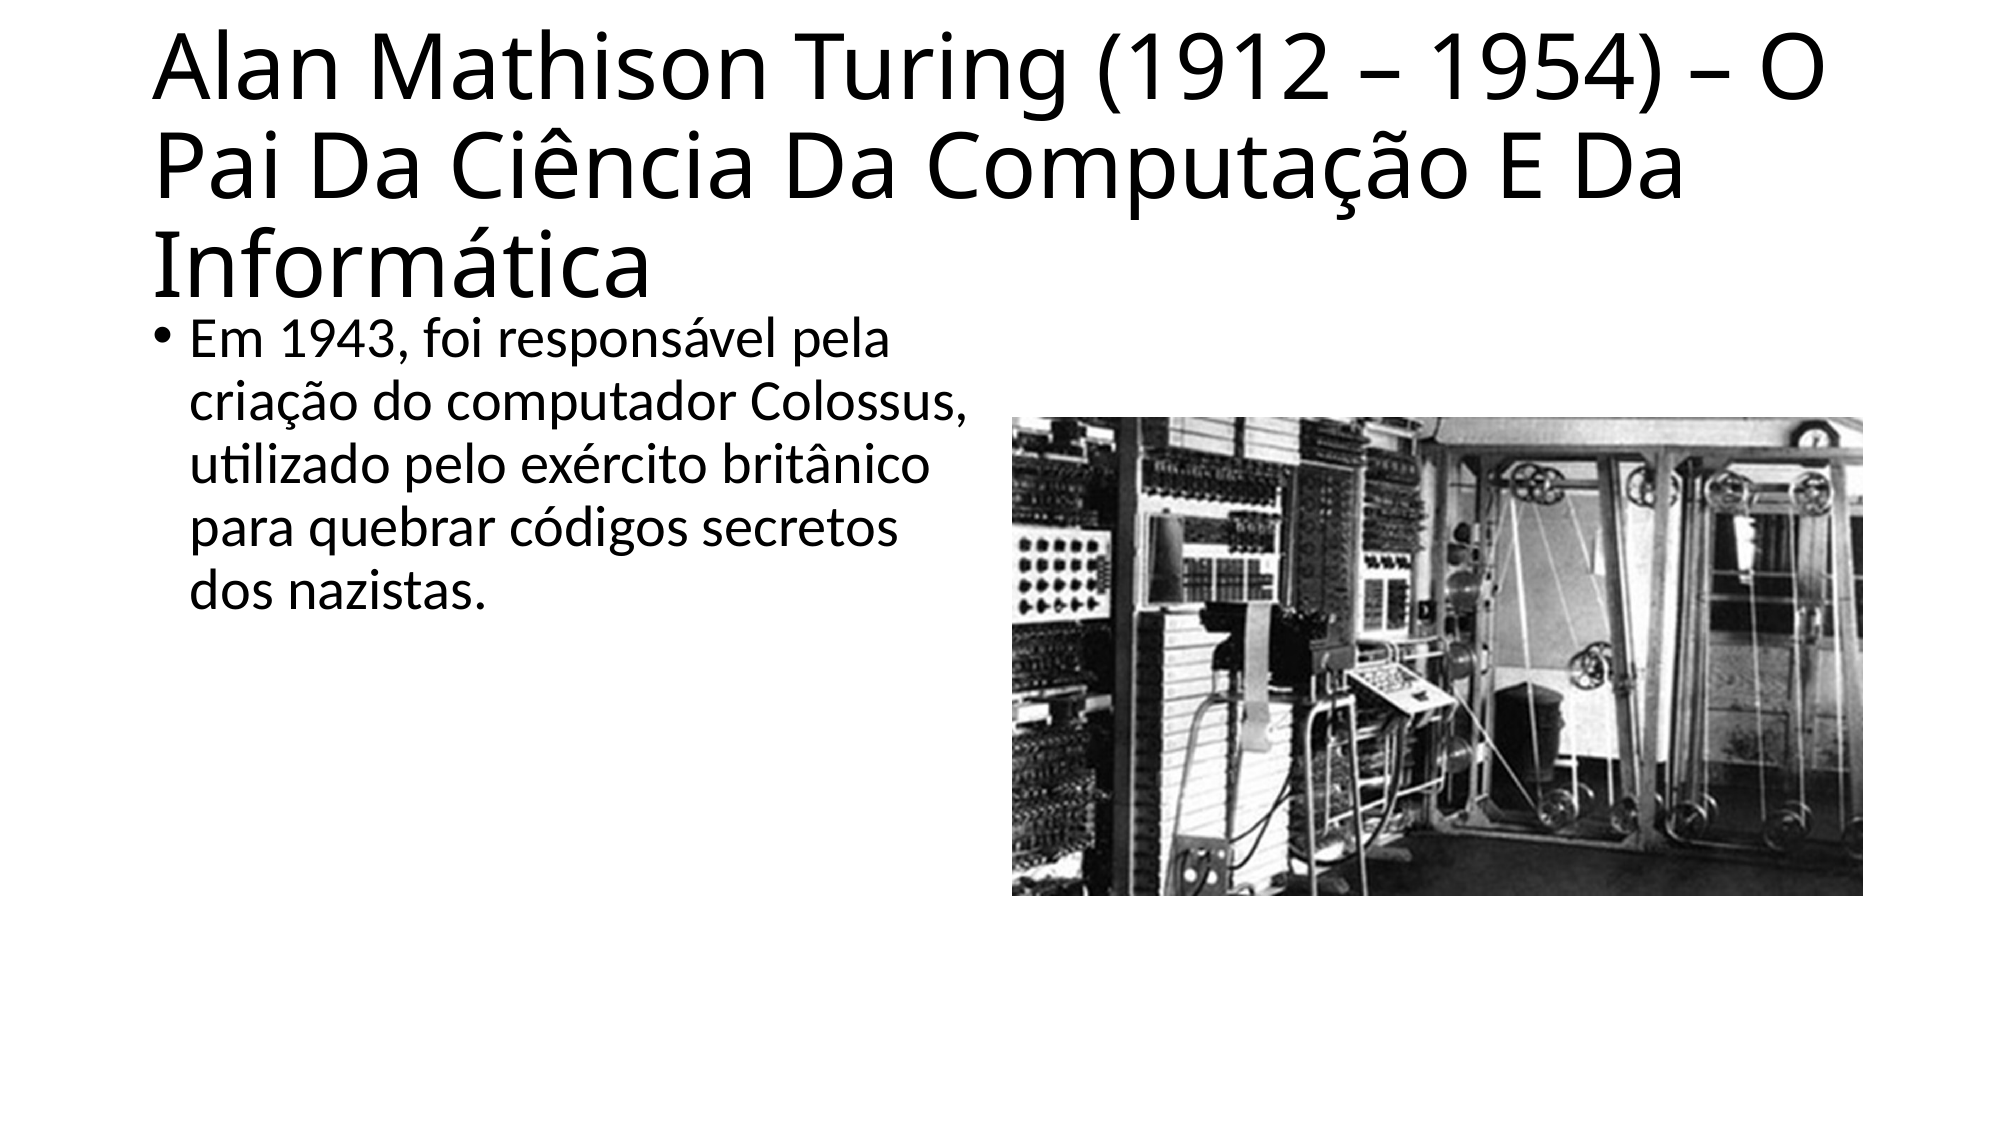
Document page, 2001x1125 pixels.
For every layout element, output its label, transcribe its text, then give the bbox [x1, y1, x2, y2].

list Em 1943, foi responsável pela criação do computador Colossus, utilizado pelo exército britânico para quebrar códigos secretos dos nazistas. [137, 299, 988, 1014]
title Alan Mathison Turing (1912 – 1954) – O Pai Da Ciência Da Computação E Da Informática [137, 59, 1863, 278]
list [1012, 417, 1863, 896]
